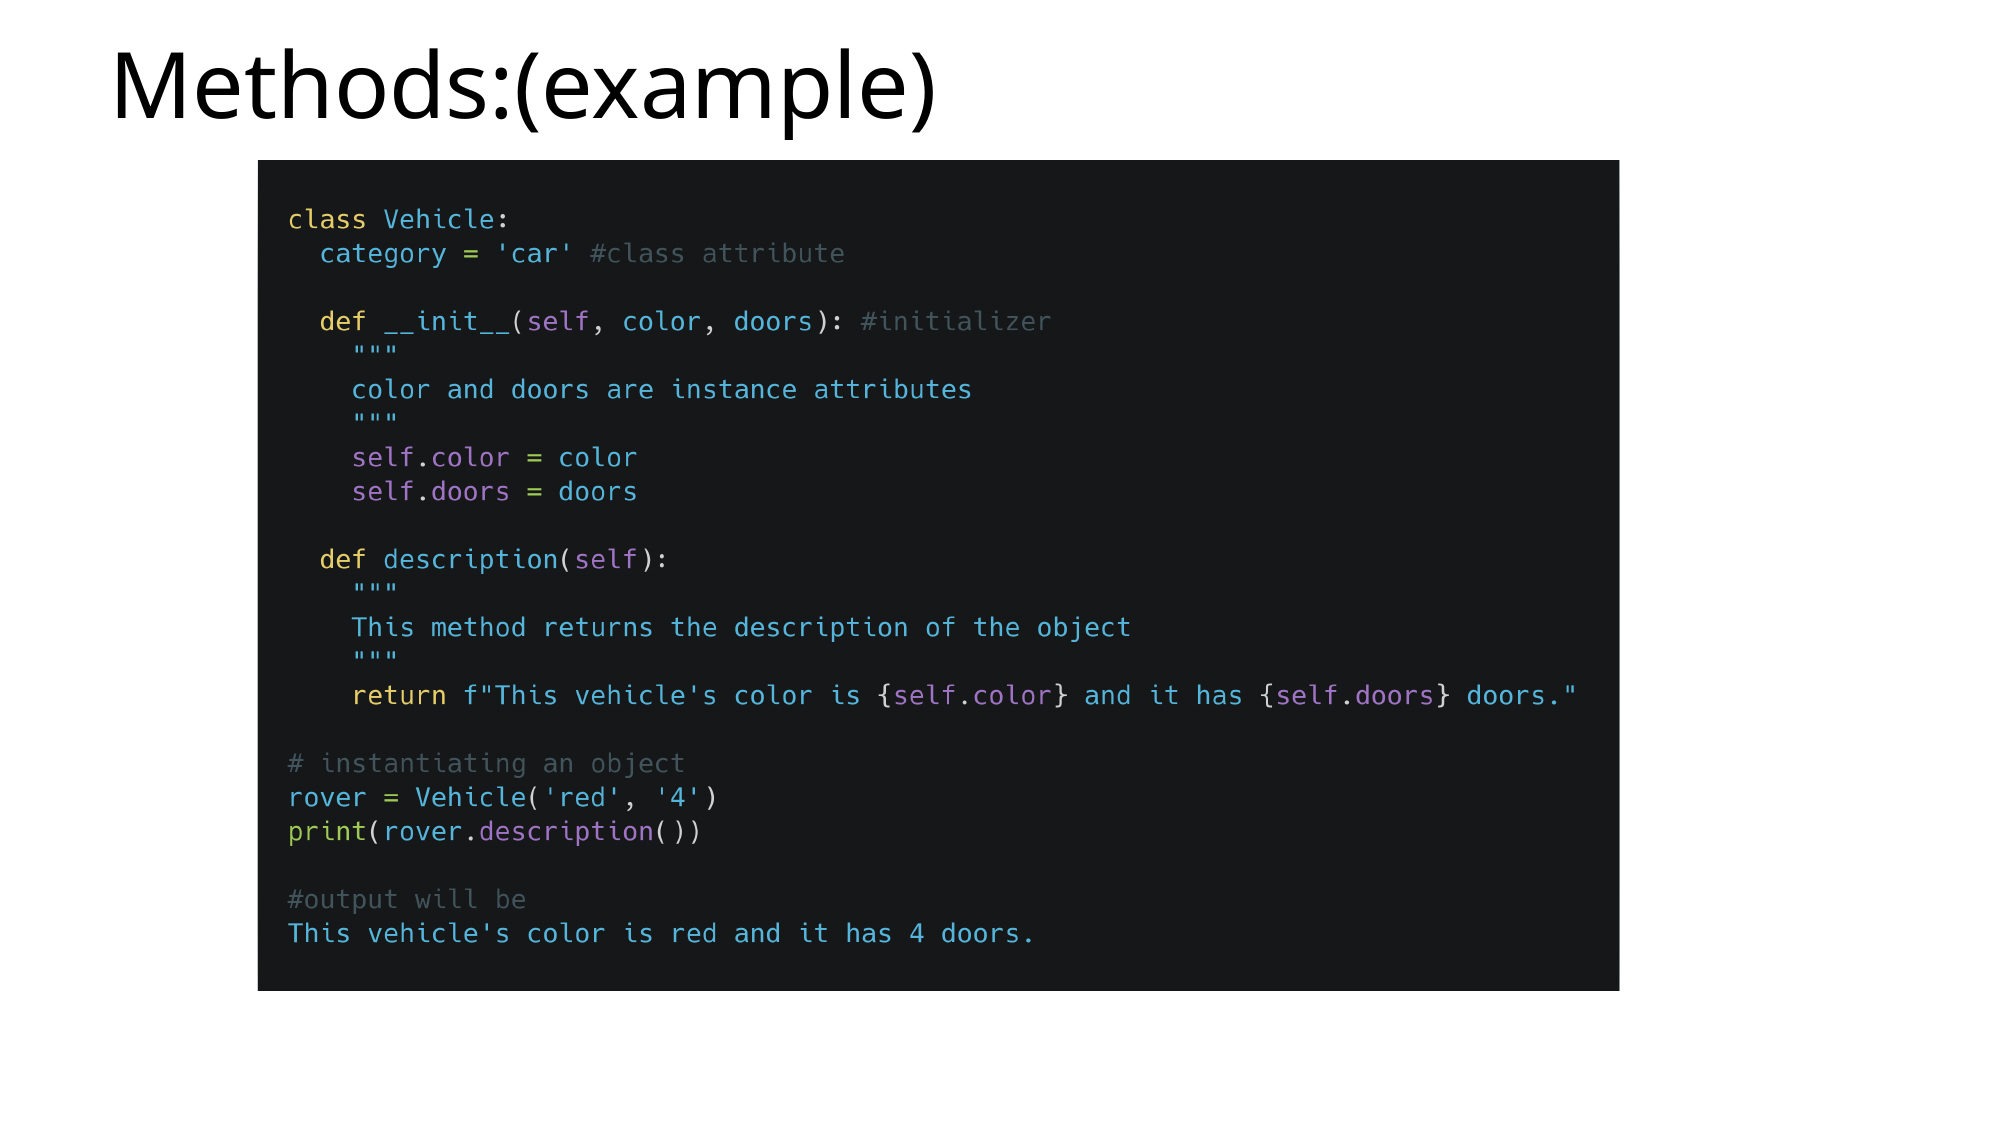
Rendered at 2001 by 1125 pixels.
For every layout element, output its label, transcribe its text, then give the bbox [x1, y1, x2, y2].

title Methods:(example) [94, 0, 1820, 198]
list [257, 160, 1620, 991]
